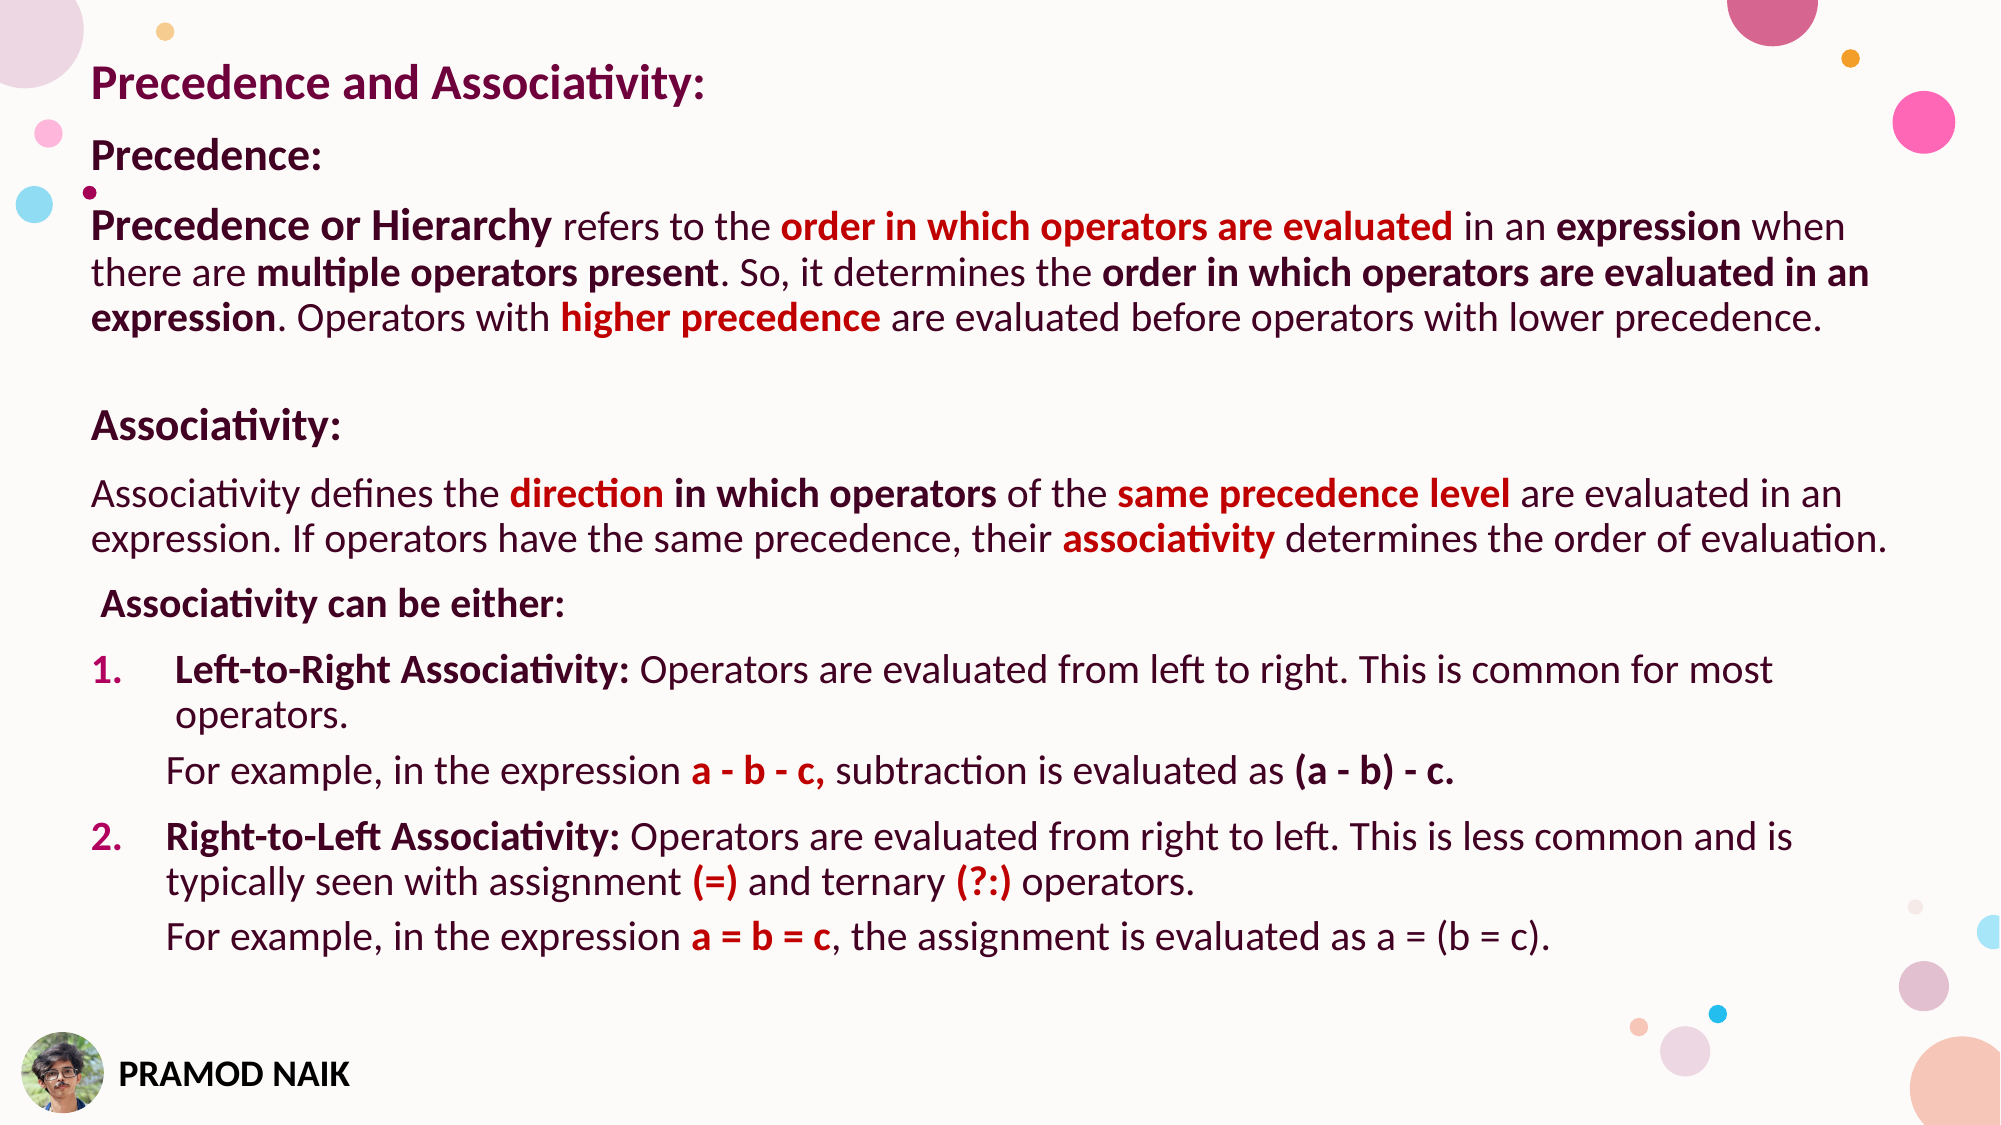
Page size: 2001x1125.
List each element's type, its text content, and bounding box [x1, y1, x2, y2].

list Precedence and Associativity: Precedence: Precedence or Hierarchy refers to the order in which operators are evaluated in an expression when there are multiple operators present. So, it determines the order in which operators are evaluated in an expression. Operators with higher precedence are evaluated before operators with lower precedence. Associativity: Associativity defines the direction in which operators of the same precedence level are evaluated in an expression. If operators have the same precedence, their associativity determines the order of evaluation. Associativity can be either: Left-to-Right Associativity: Operators are evaluated from left to right. This is common for most operators. For example, in the expression a - b - c, subtraction is evaluated as (a - b) - c. Right-to-Left Associativity: Operators are evaluated from right to left. This is less common and is typically seen with assignment (=) and ternary (?:) operators. For example, in the expression a = b = c, the assignment is evaluated as a = (b = c). [75, 48, 1925, 1077]
picture [21, 1031, 104, 1114]
